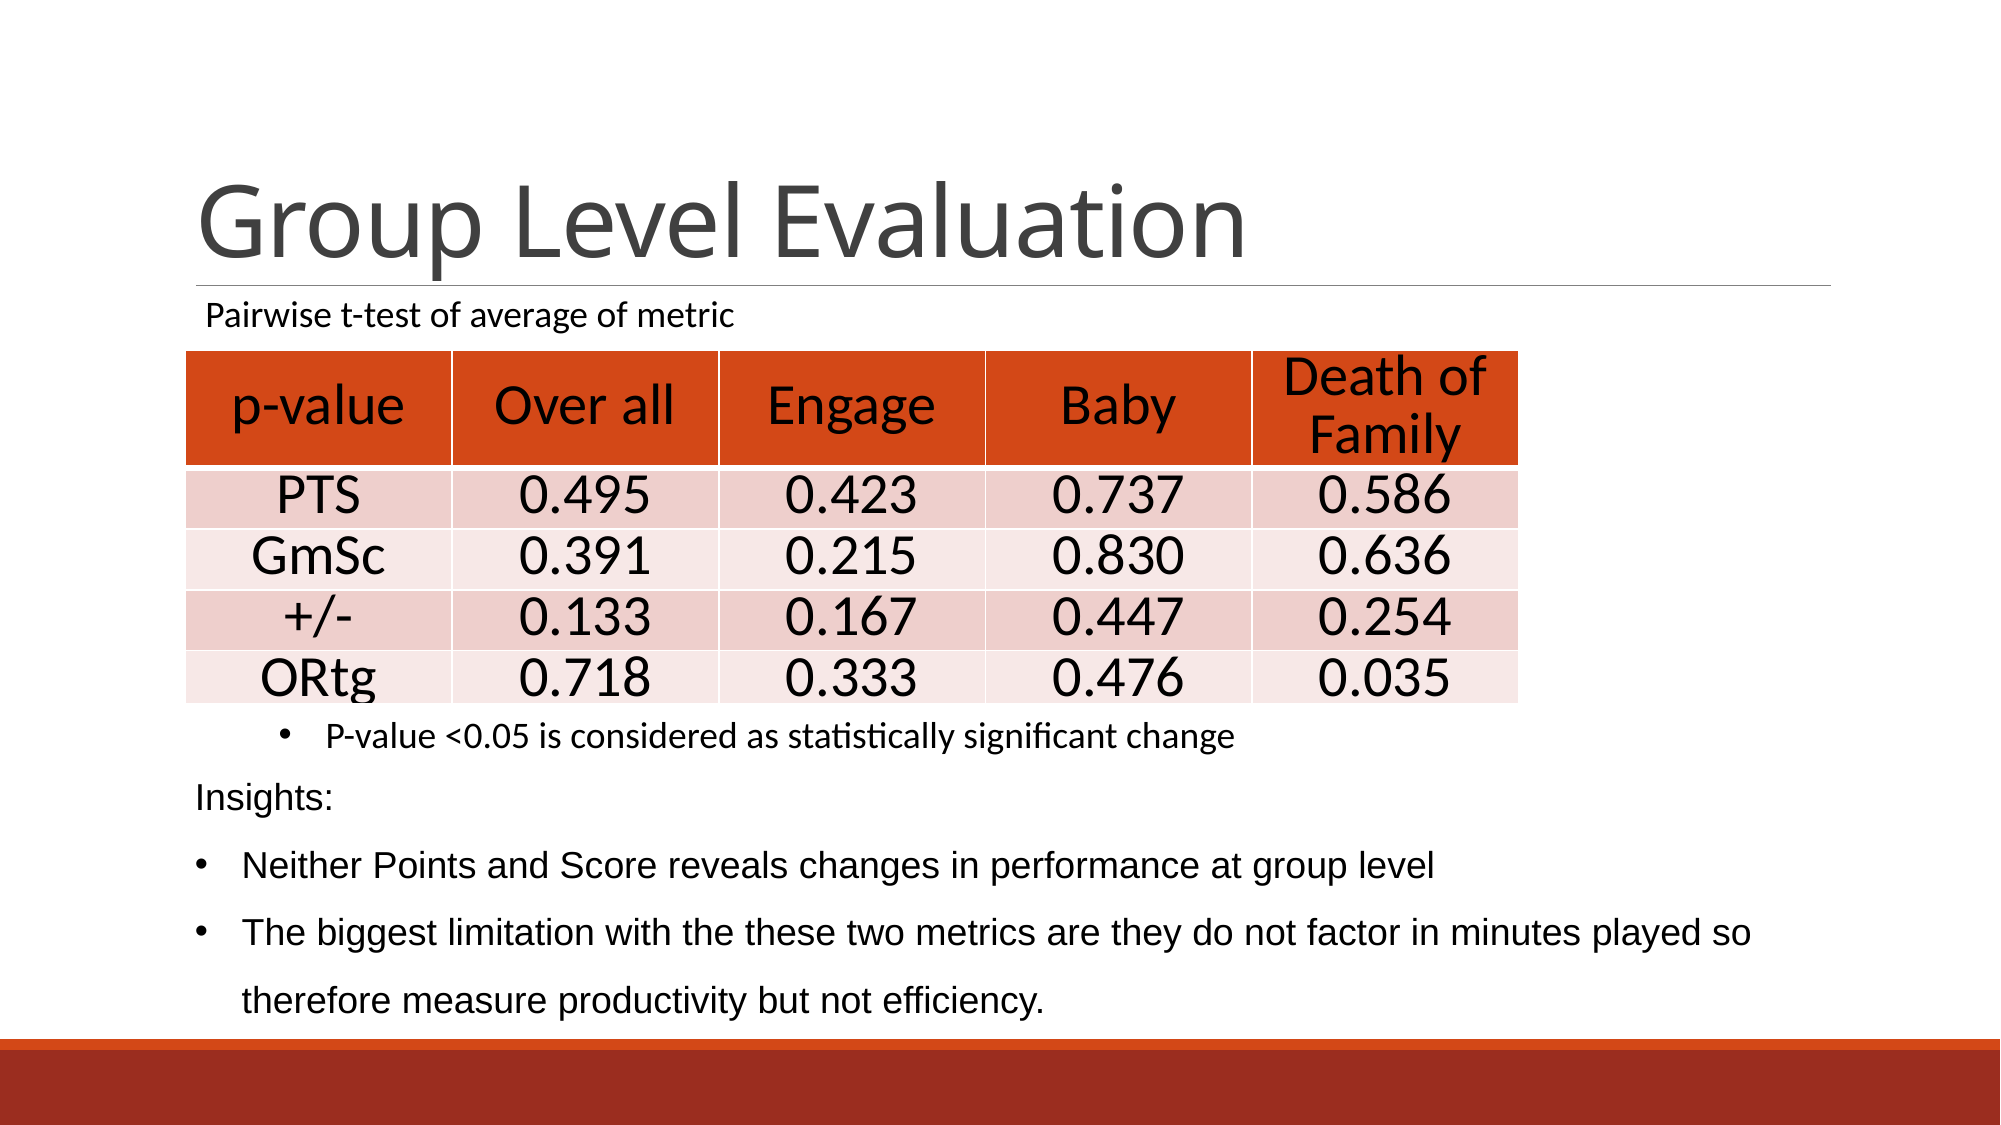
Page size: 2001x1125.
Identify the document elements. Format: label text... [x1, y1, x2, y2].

table_cell 0.133 [453, 591, 718, 650]
table_cell 0.830 [986, 530, 1251, 589]
table_cell 0.447 [986, 591, 1251, 650]
table_cell 0.586 [1253, 471, 1518, 528]
table_cell +/- [186, 591, 451, 650]
table_cell 0.391 [453, 530, 718, 589]
table_cell 0.254 [1253, 591, 1518, 650]
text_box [179, 703, 1603, 869]
table_cell 0.476 [986, 651, 1251, 700]
text_box Insights: Neither Points and Score reveals changes in performance at group level The biggest limitation with the these two metrics are they do not factor in minutes played so therefore measure productivity but not efficiency. [179, 743, 1867, 1029]
table_cell 0.215 [720, 530, 985, 589]
table_cell 0.636 [1253, 530, 1518, 589]
table_cell PTS [186, 471, 451, 528]
table_header Over all [453, 351, 718, 465]
table_cell 0.423 [720, 471, 985, 528]
table_cell 0.333 [720, 651, 985, 700]
table_header Engage [720, 351, 985, 465]
table_cell 0.035 [1253, 651, 1518, 700]
table_header Death of Family [1253, 351, 1518, 465]
table_header p-value [186, 351, 451, 465]
table_cell 0.167 [720, 591, 985, 650]
table_cell 0.718 [453, 651, 718, 700]
table_cell 0.737 [986, 471, 1251, 528]
text_box Pairwise t-test of average of metric [190, 282, 751, 343]
table_cell 0.495 [453, 471, 718, 528]
table_header Baby [986, 351, 1251, 465]
title Group Level Evaluation [180, 47, 1830, 285]
table_cell GmSc [186, 530, 451, 589]
table_cell ORtg [186, 651, 451, 700]
